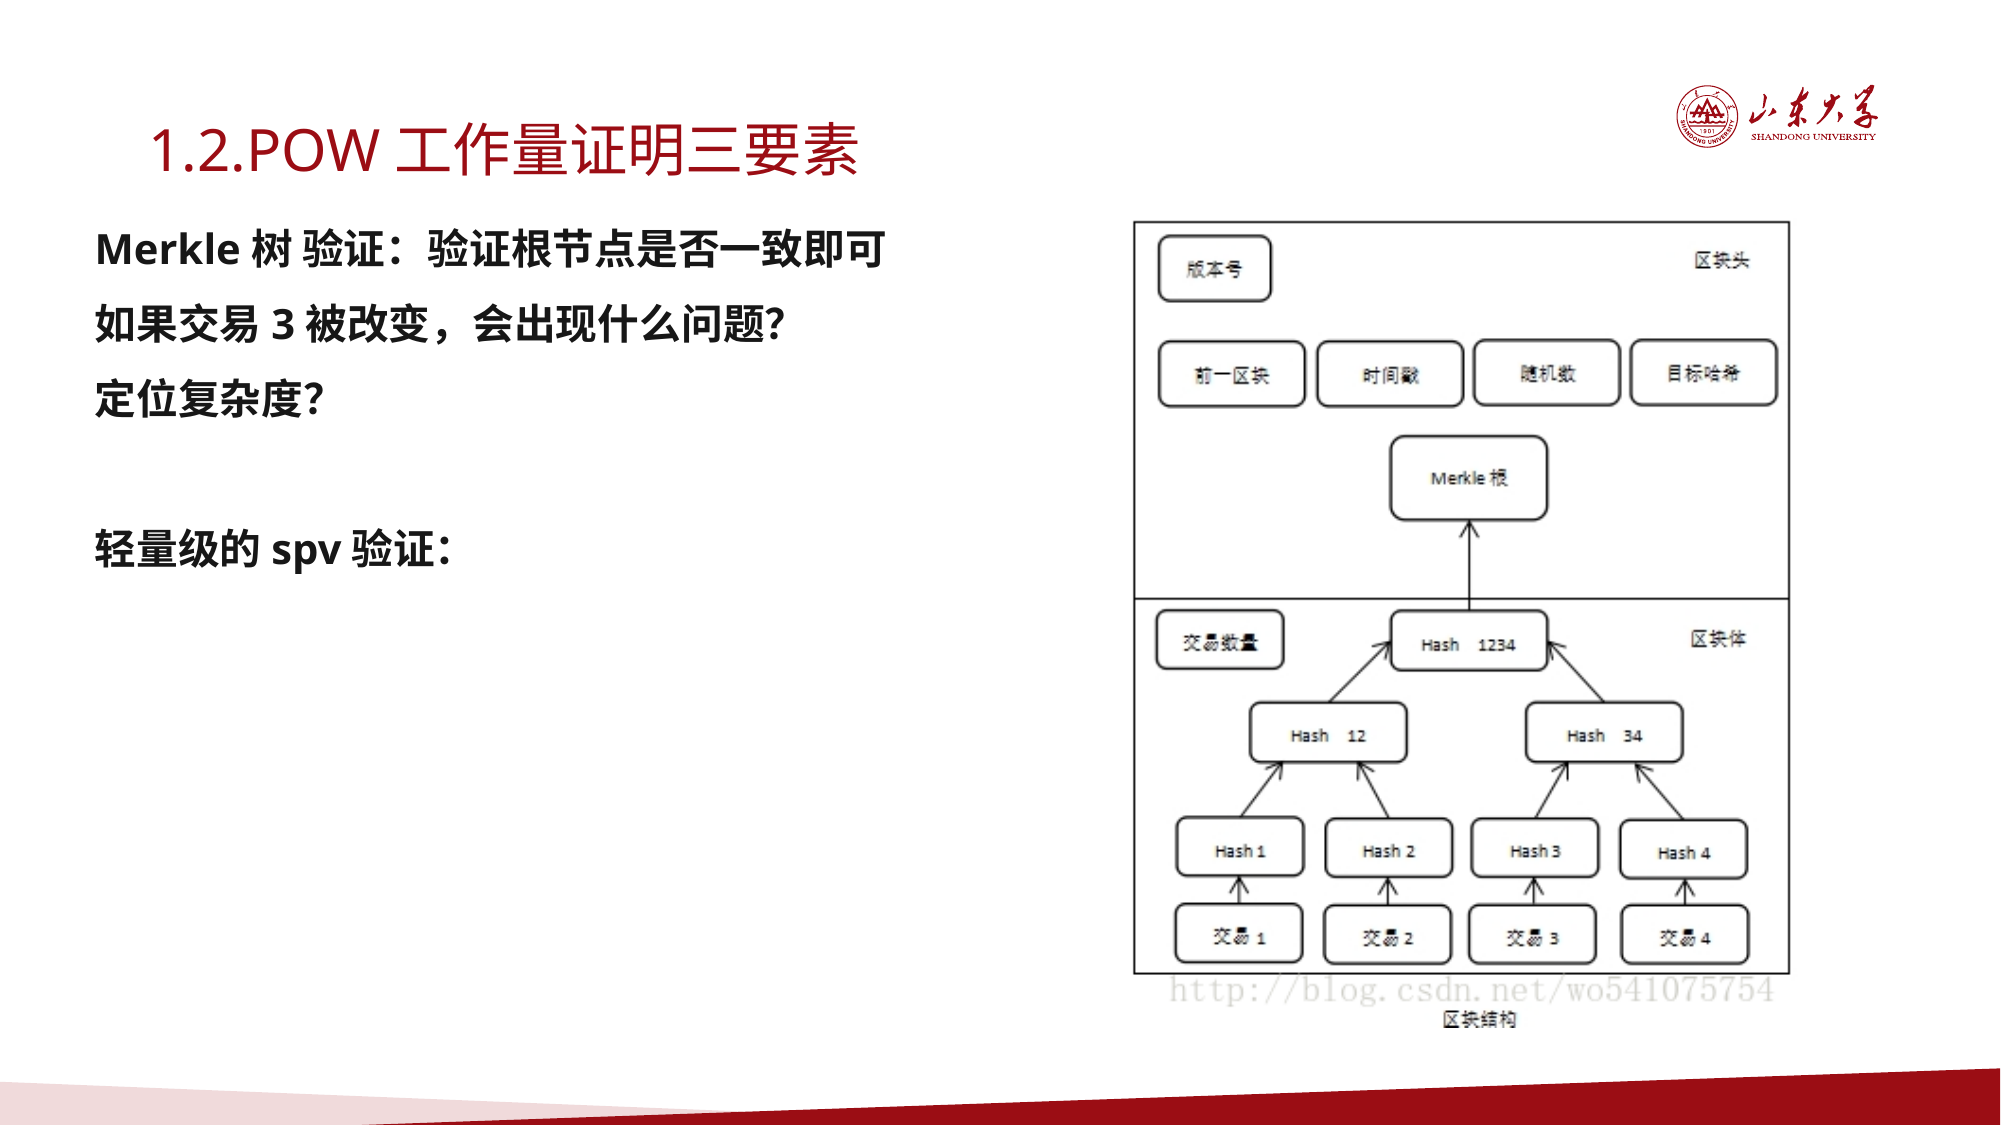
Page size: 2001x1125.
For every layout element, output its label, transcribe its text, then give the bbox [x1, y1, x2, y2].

picture [1130, 214, 1798, 1028]
text_box 1.2.POW工作量证明三要素 [133, 105, 1587, 190]
text_box Merkle树 验证：验证根节点是否一致即可 如果交易3被改变，会出现什么问题？ 定位复杂度？ 轻量级的spv验证： [4, 190, 1716, 731]
